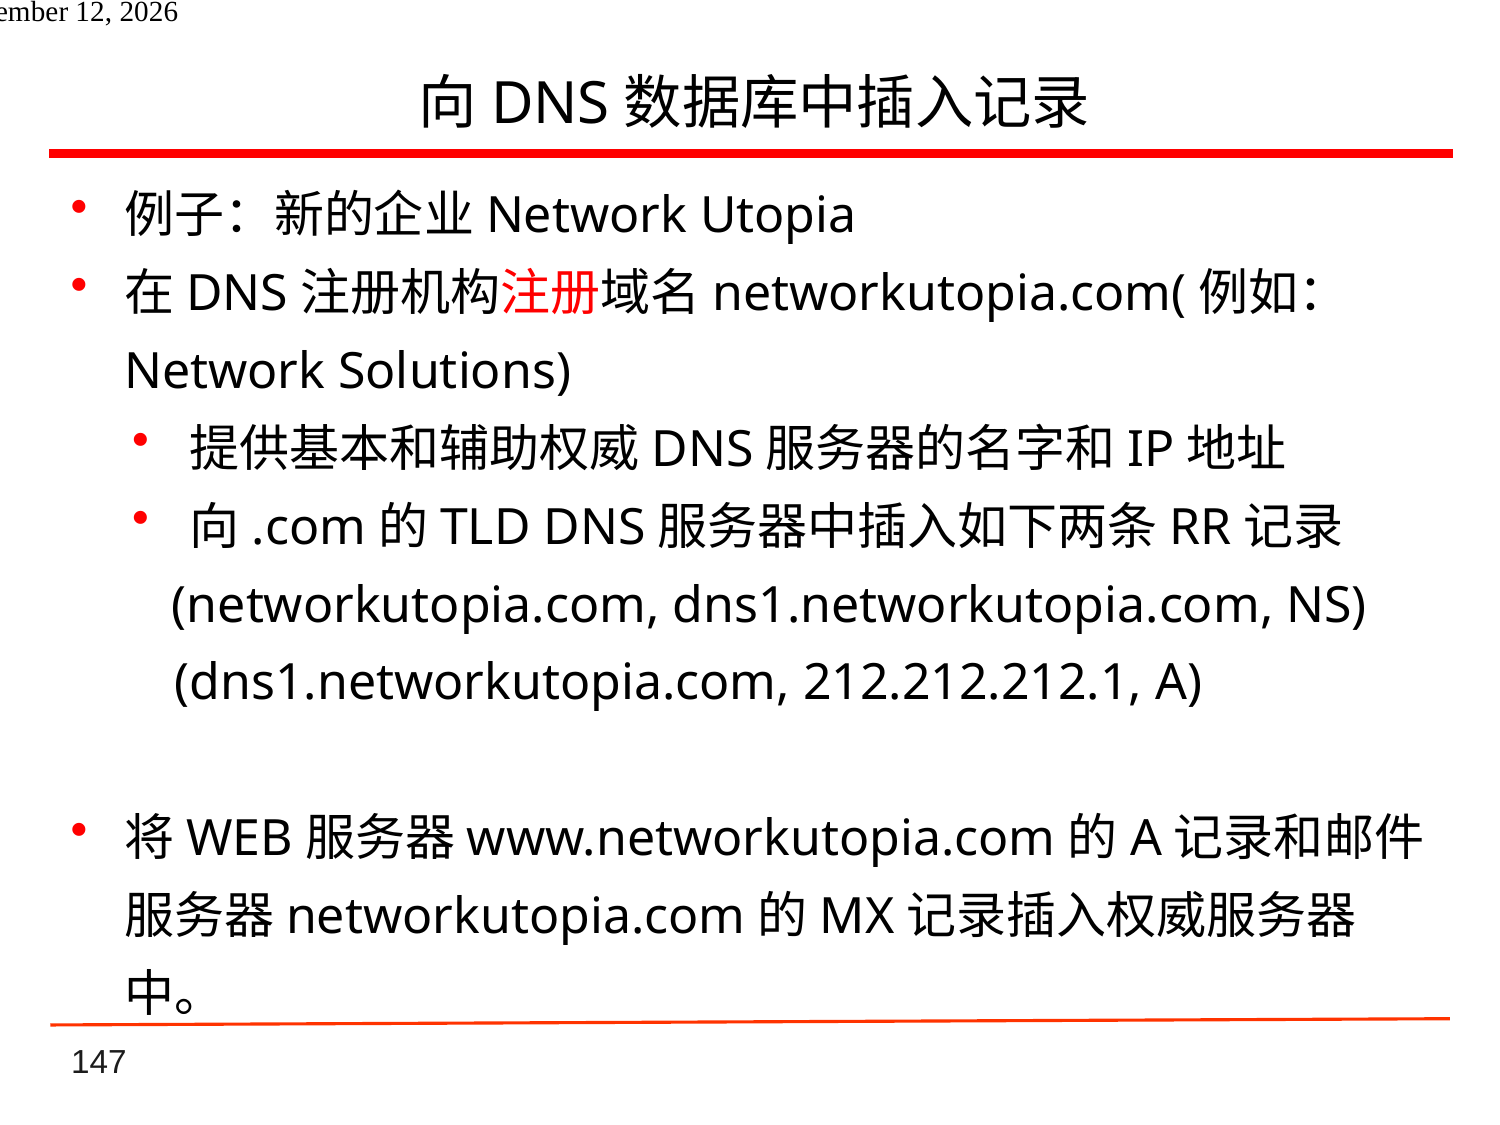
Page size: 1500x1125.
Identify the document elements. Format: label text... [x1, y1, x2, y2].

list 例子：新的企业Network Utopia 在DNS注册机构注册域名networkutopia.com(例如：Network Solutions) 提供基本和辅助权威DNS服务器的名字和IP地址 向.com的TLD DNS服务器中插入如下两条RR记录 (networkutopia.com, dns1.networkutopia.com, NS) (dns1.networkutopia.com, 212.212.212.1, A) 将WEB服务器www.networkutopia.com的A记录和邮件服务器networkutopia.com的MX记录插入权威服务器中。 [52, 156, 1448, 1000]
title 向DNS数据库中插入记录 [52, 37, 1457, 143]
